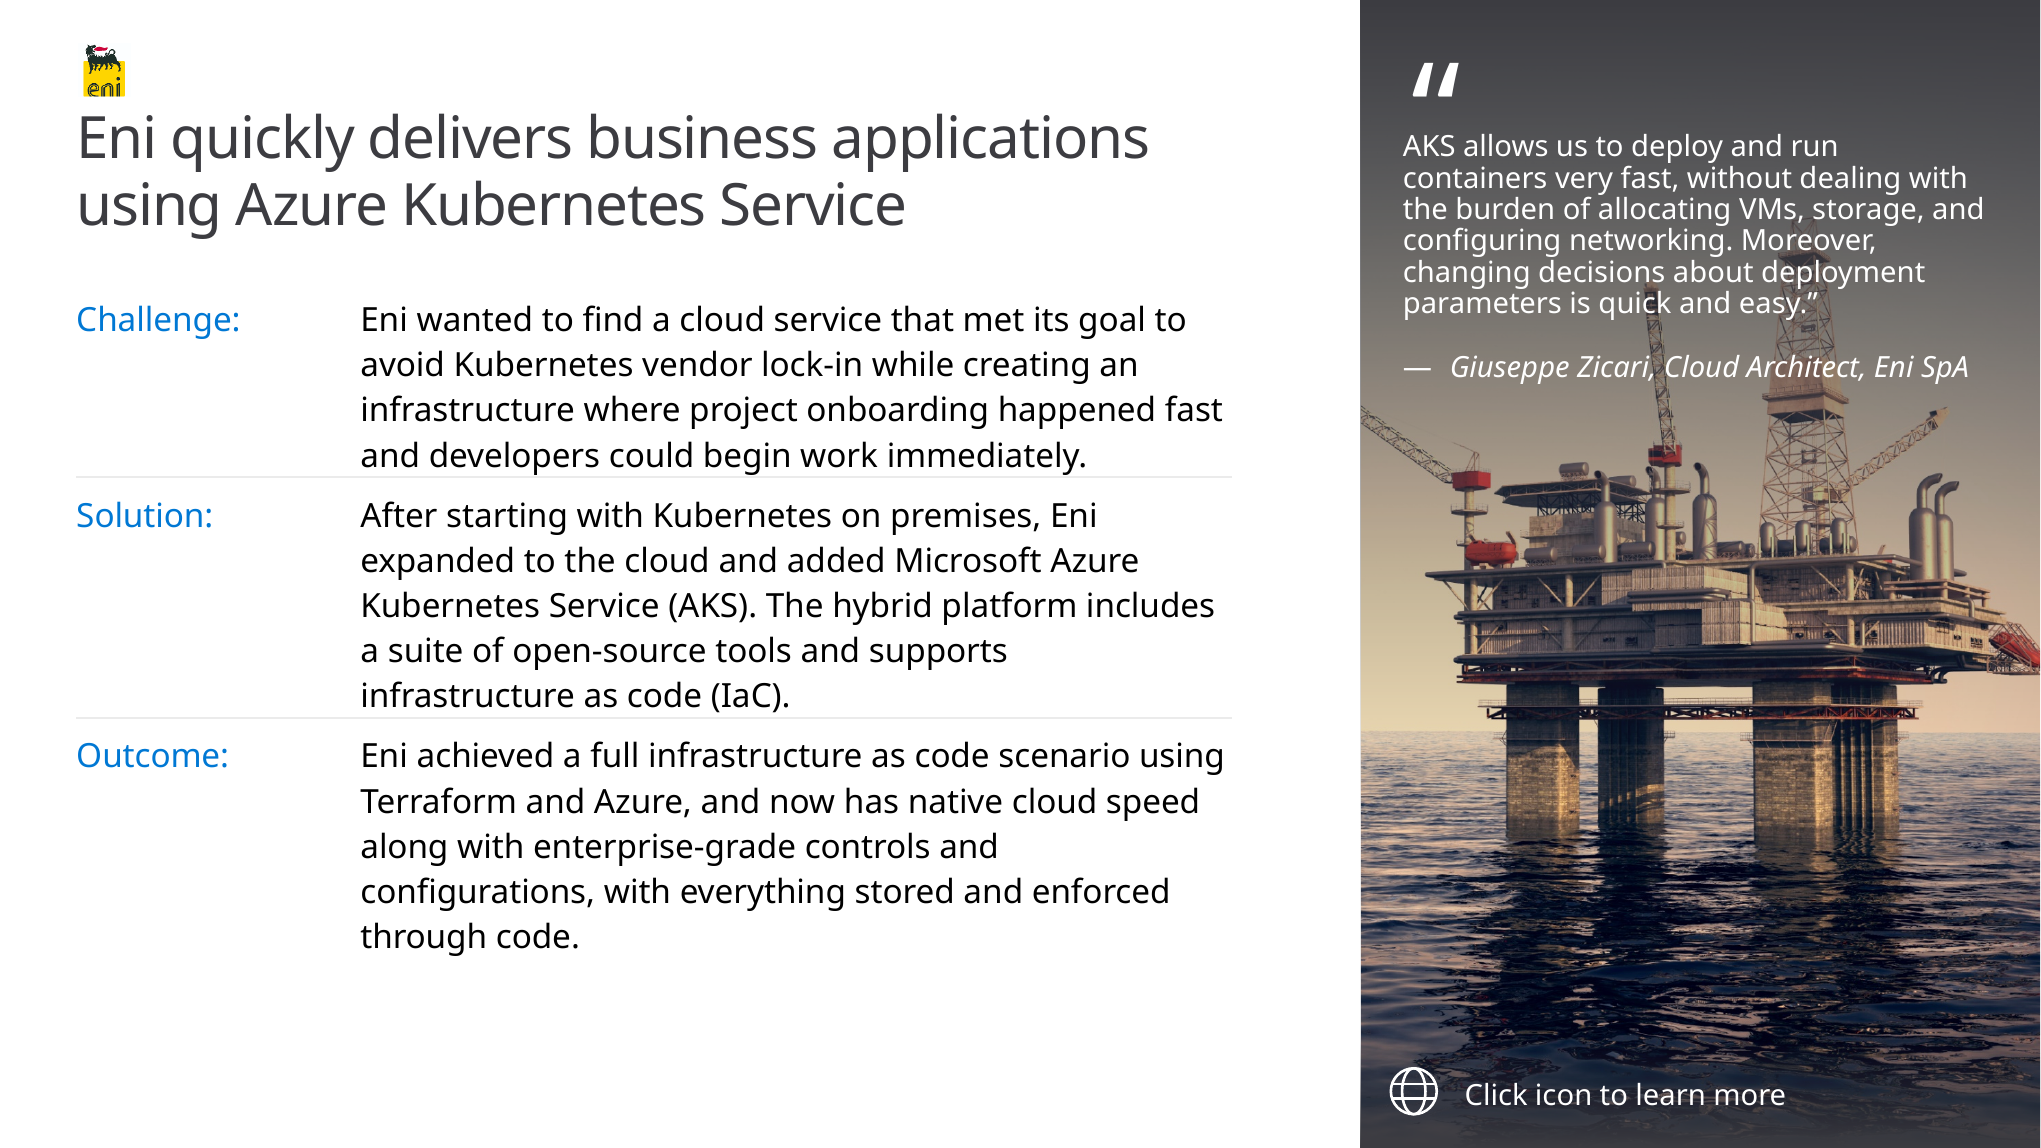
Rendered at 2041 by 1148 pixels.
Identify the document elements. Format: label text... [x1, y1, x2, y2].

table_cell Solution: [76, 478, 360, 717]
title Eni quickly delivers business applications using Azure Kubernetes Service [76, 103, 1243, 239]
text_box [1358, 18, 2022, 392]
table_header Challenge: [76, 281, 360, 476]
picture [1360, 0, 2041, 1148]
table_cell After starting with Kubernetes on premises, Eni expanded to the cloud and added Microsoft Azure Kubernetes Service (AKS). The hybrid platform includes a suite of open-source tools and supports infrastructure as code (IaC). [360, 478, 1232, 717]
picture [57, 43, 152, 97]
table_header Eni wanted to find a cloud service that met its goal to avoid Kubernetes vendor lock-in while creating an infrastructure where project onboarding happened fast and developers could begin work immediately. [360, 281, 1232, 476]
table_cell Eni achieved a full infrastructure as code scenario using Terraform and Azure, and now has native cloud speed along with enterprise-grade controls and configurations, with everything stored and enforced through code. [360, 719, 1232, 973]
table_cell Outcome: [76, 719, 360, 973]
